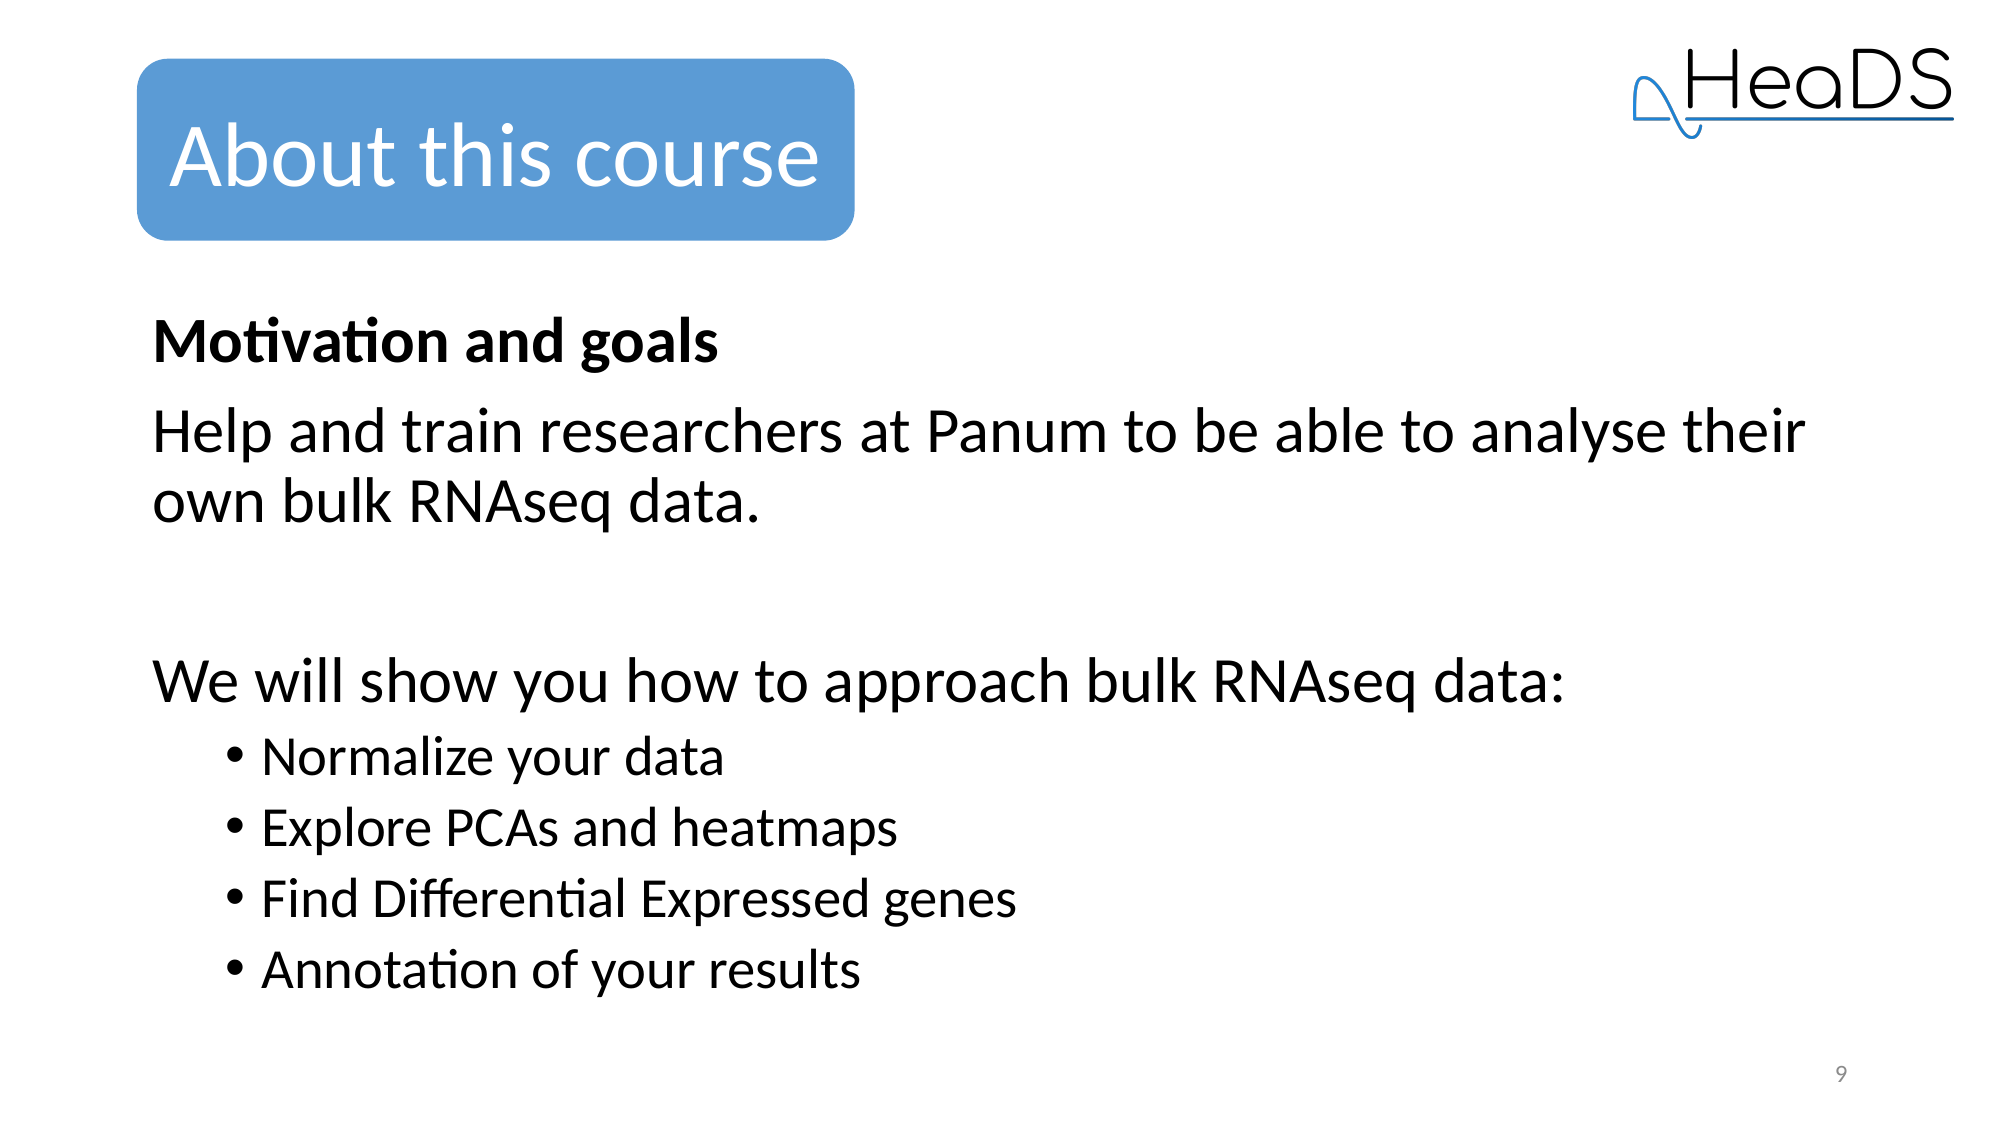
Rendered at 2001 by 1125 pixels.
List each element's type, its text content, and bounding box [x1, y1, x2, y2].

slide_number 9 [1412, 1042, 1863, 1103]
picture [1633, 48, 1954, 139]
text_box About this course [136, 58, 855, 241]
list Motivation and goals Help and train researchers at Panum to be able to analyse their own bulk RNAseq data. We will show you how to approach bulk RNAseq data: Normalize your data Explore PCAs and heatmaps Find Differential Expressed genes Annotation of your results [137, 299, 1863, 1014]
